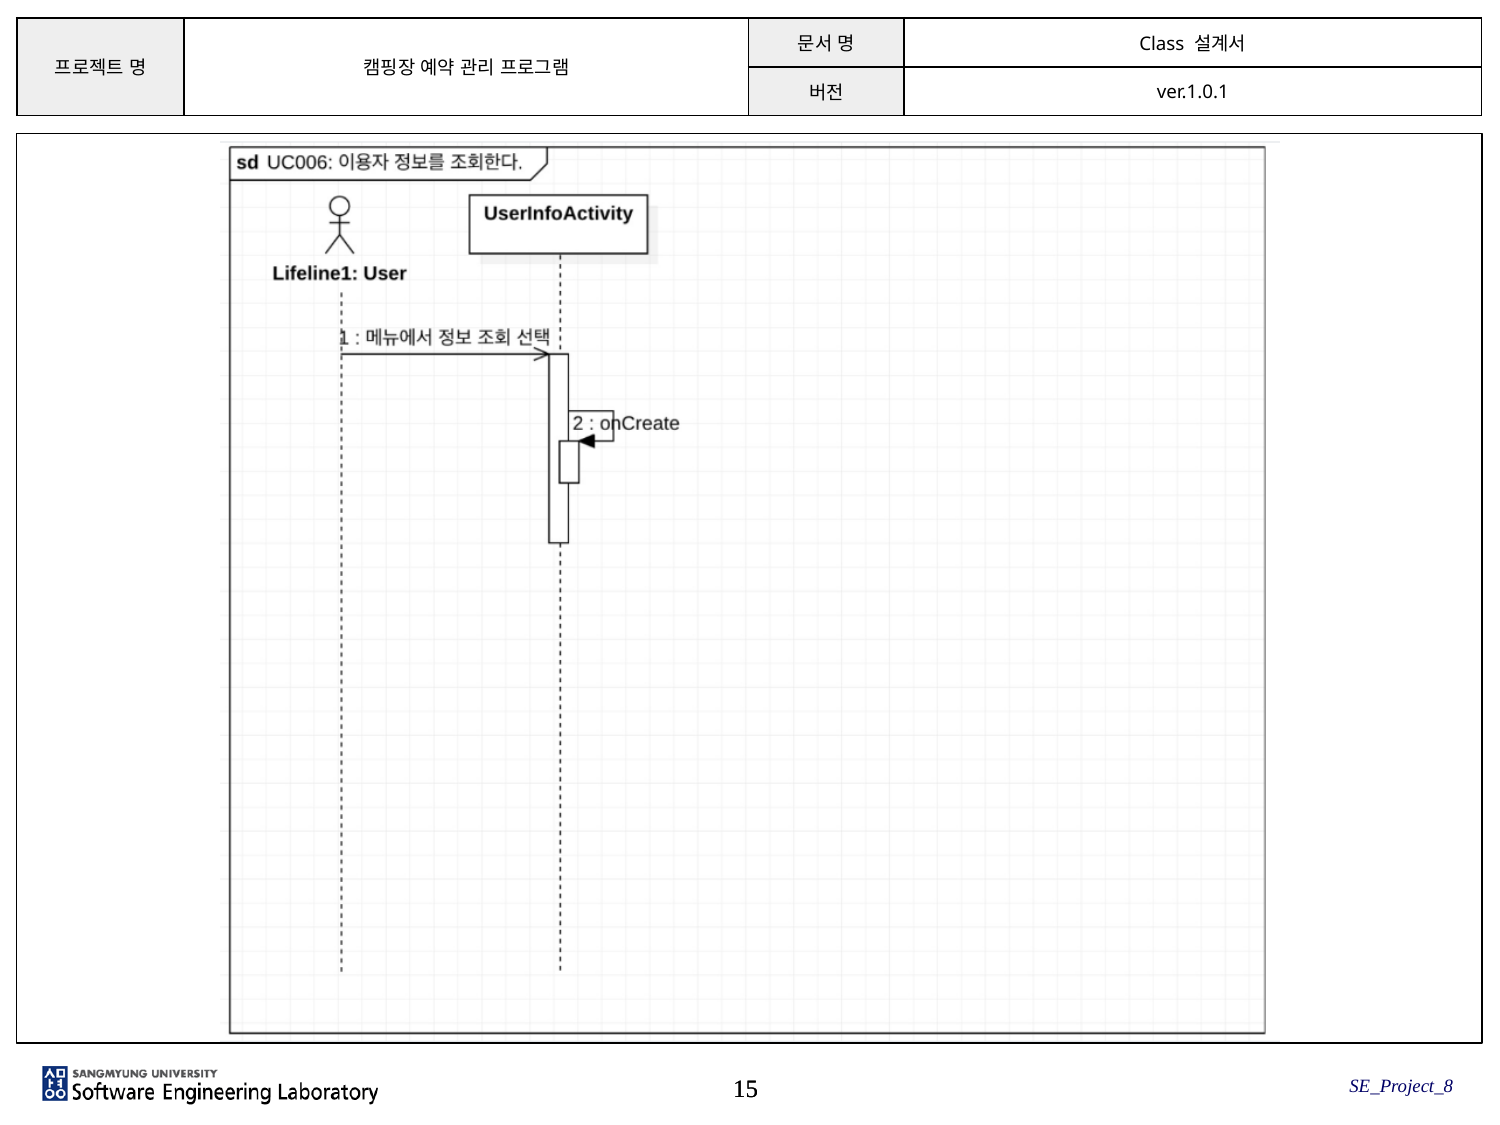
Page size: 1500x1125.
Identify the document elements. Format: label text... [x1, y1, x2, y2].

footer SE_Project_8 [994, 1060, 1454, 1110]
picture [42, 1066, 382, 1106]
picture [220, 138, 1280, 1043]
